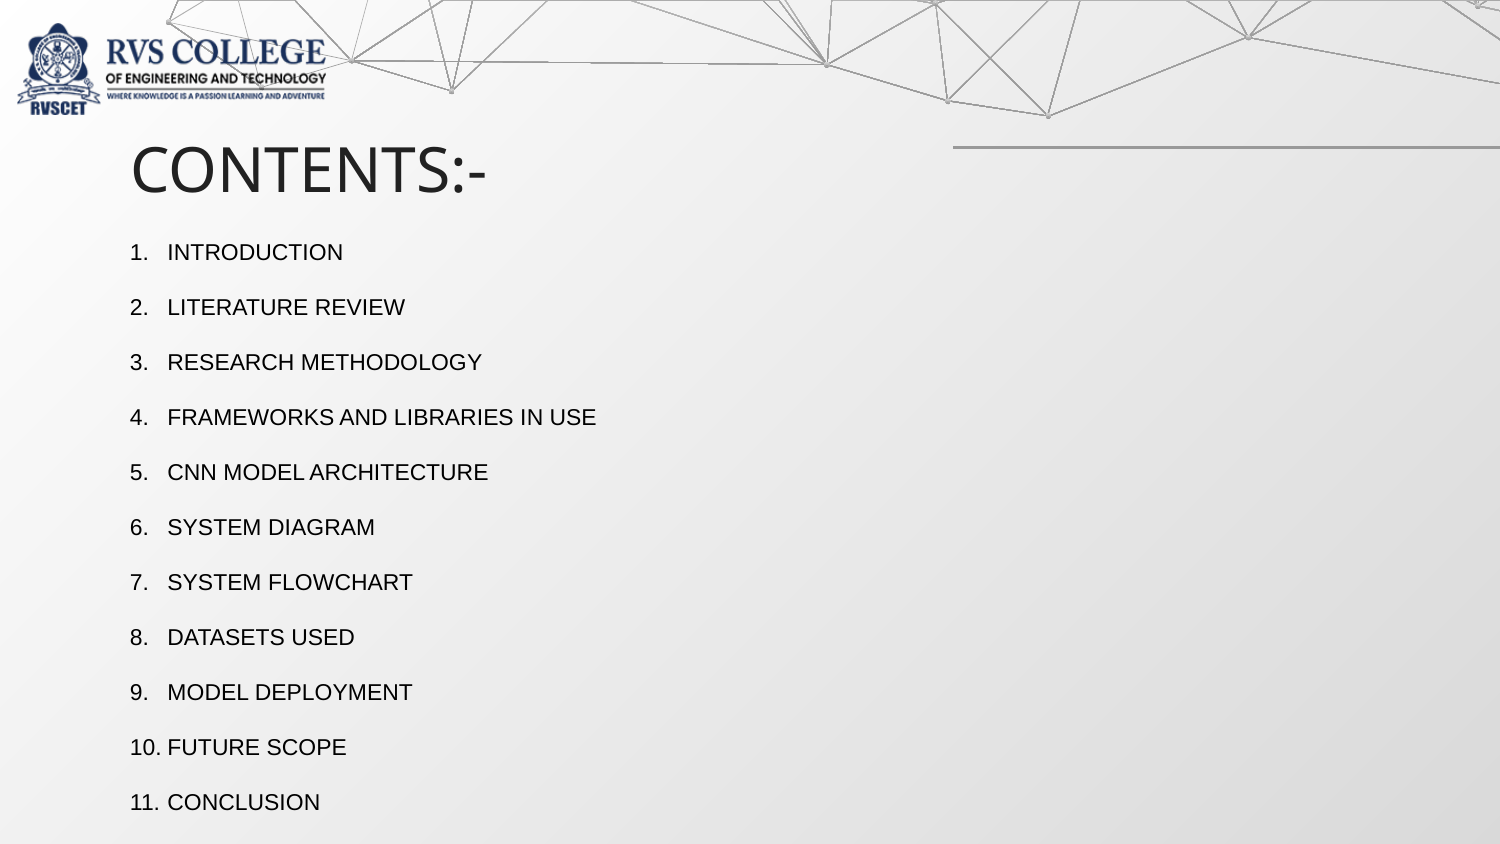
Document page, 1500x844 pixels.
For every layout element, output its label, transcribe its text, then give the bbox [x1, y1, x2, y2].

title CONTENTS:- [115, 114, 1382, 211]
picture [16, 22, 326, 115]
text_box INTRODUCTION LITERATURE REVIEW RESEARCH METHODOLOGY FRAMEWORKS AND LIBRARIES IN USE CNN MODEL ARCHITECTURE SYSTEM DIAGRAM SYSTEM FLOWCHART DATASETS USED MODEL DEPLOYMENT FUTURE SCOPE CONCLUSION [115, 230, 1370, 844]
